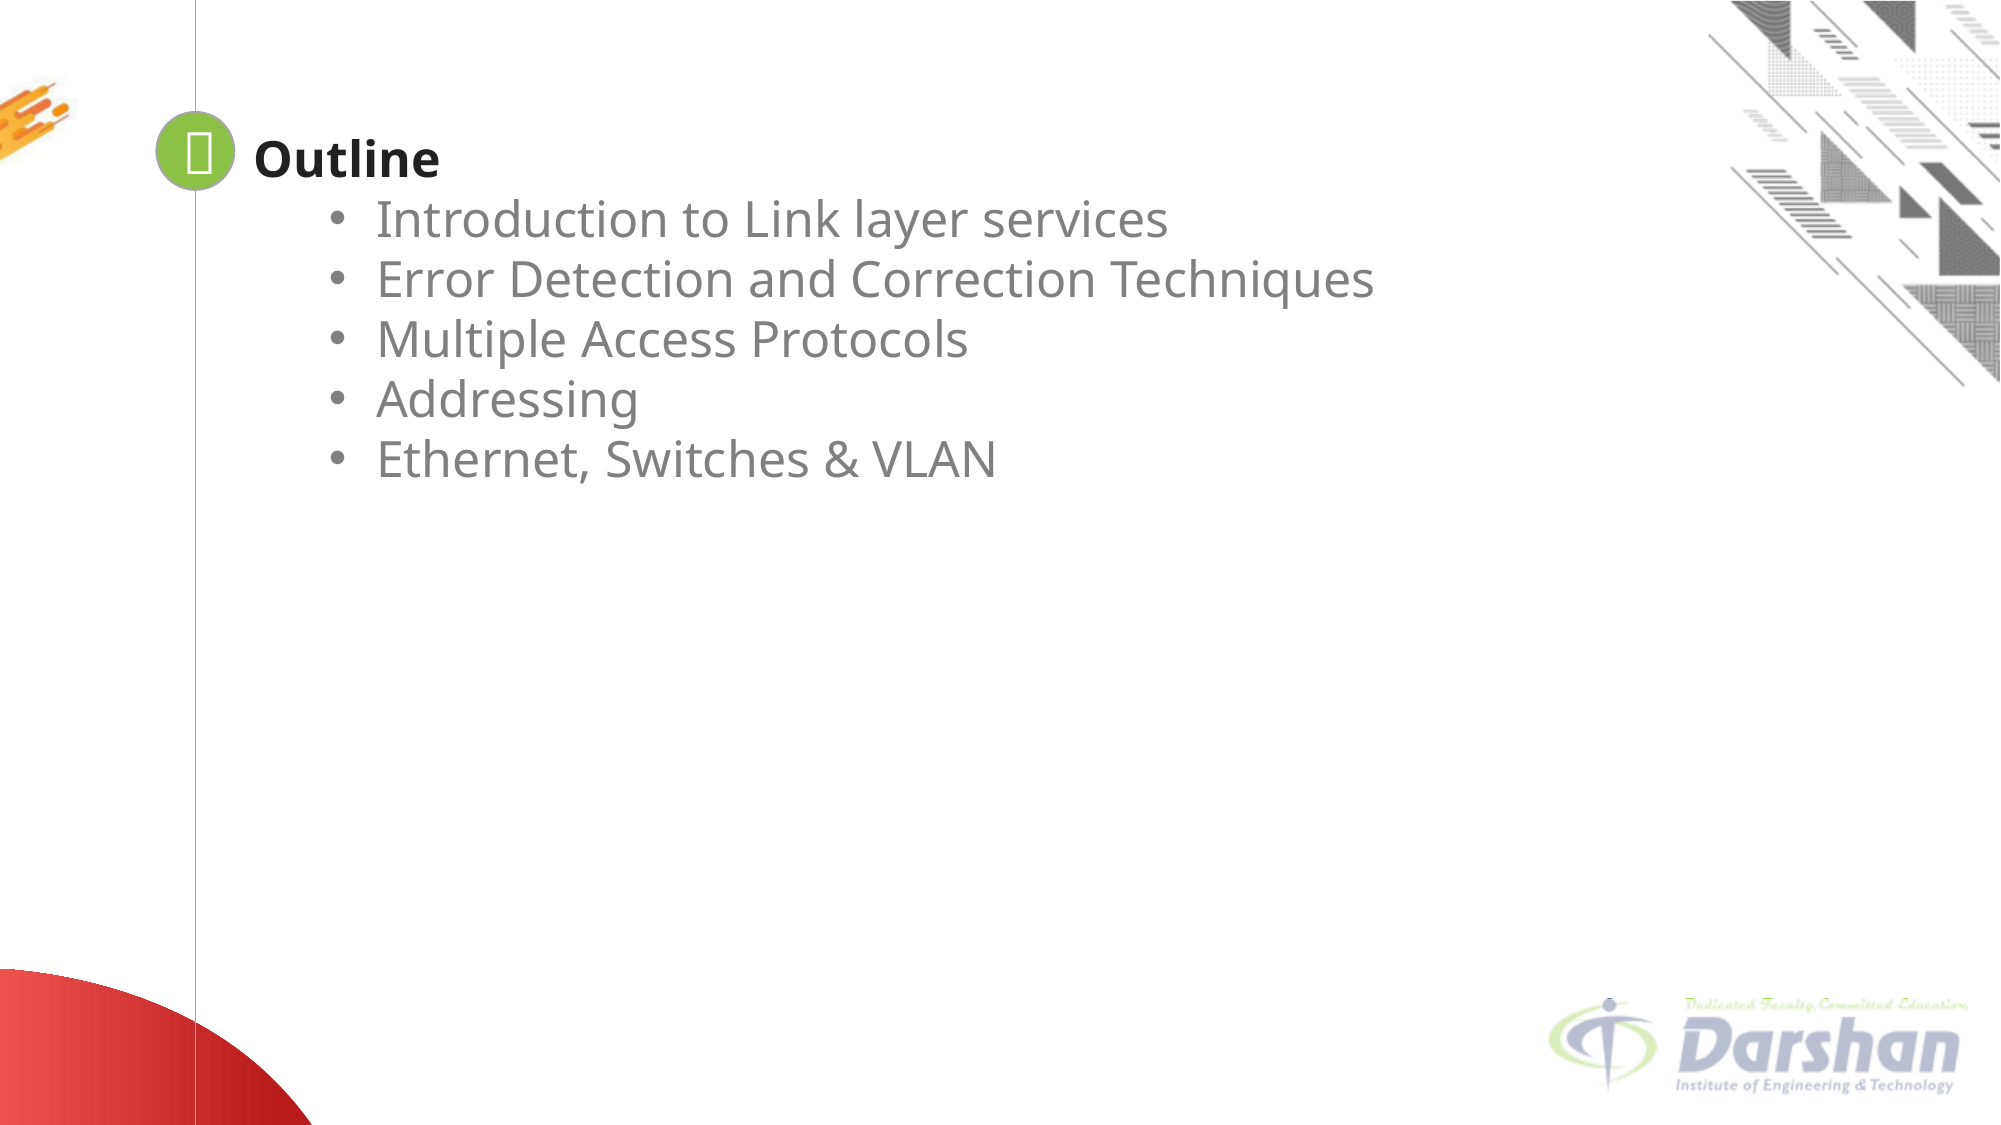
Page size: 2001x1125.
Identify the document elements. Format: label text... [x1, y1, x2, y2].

text_box  [155, 110, 236, 191]
picture [0, 65, 90, 193]
text_box Outline Introduction to Link layer services Error Detection and Correction Techniques Multiple Access Protocols Addressing Ethernet, Switches & VLAN [239, 120, 1515, 495]
